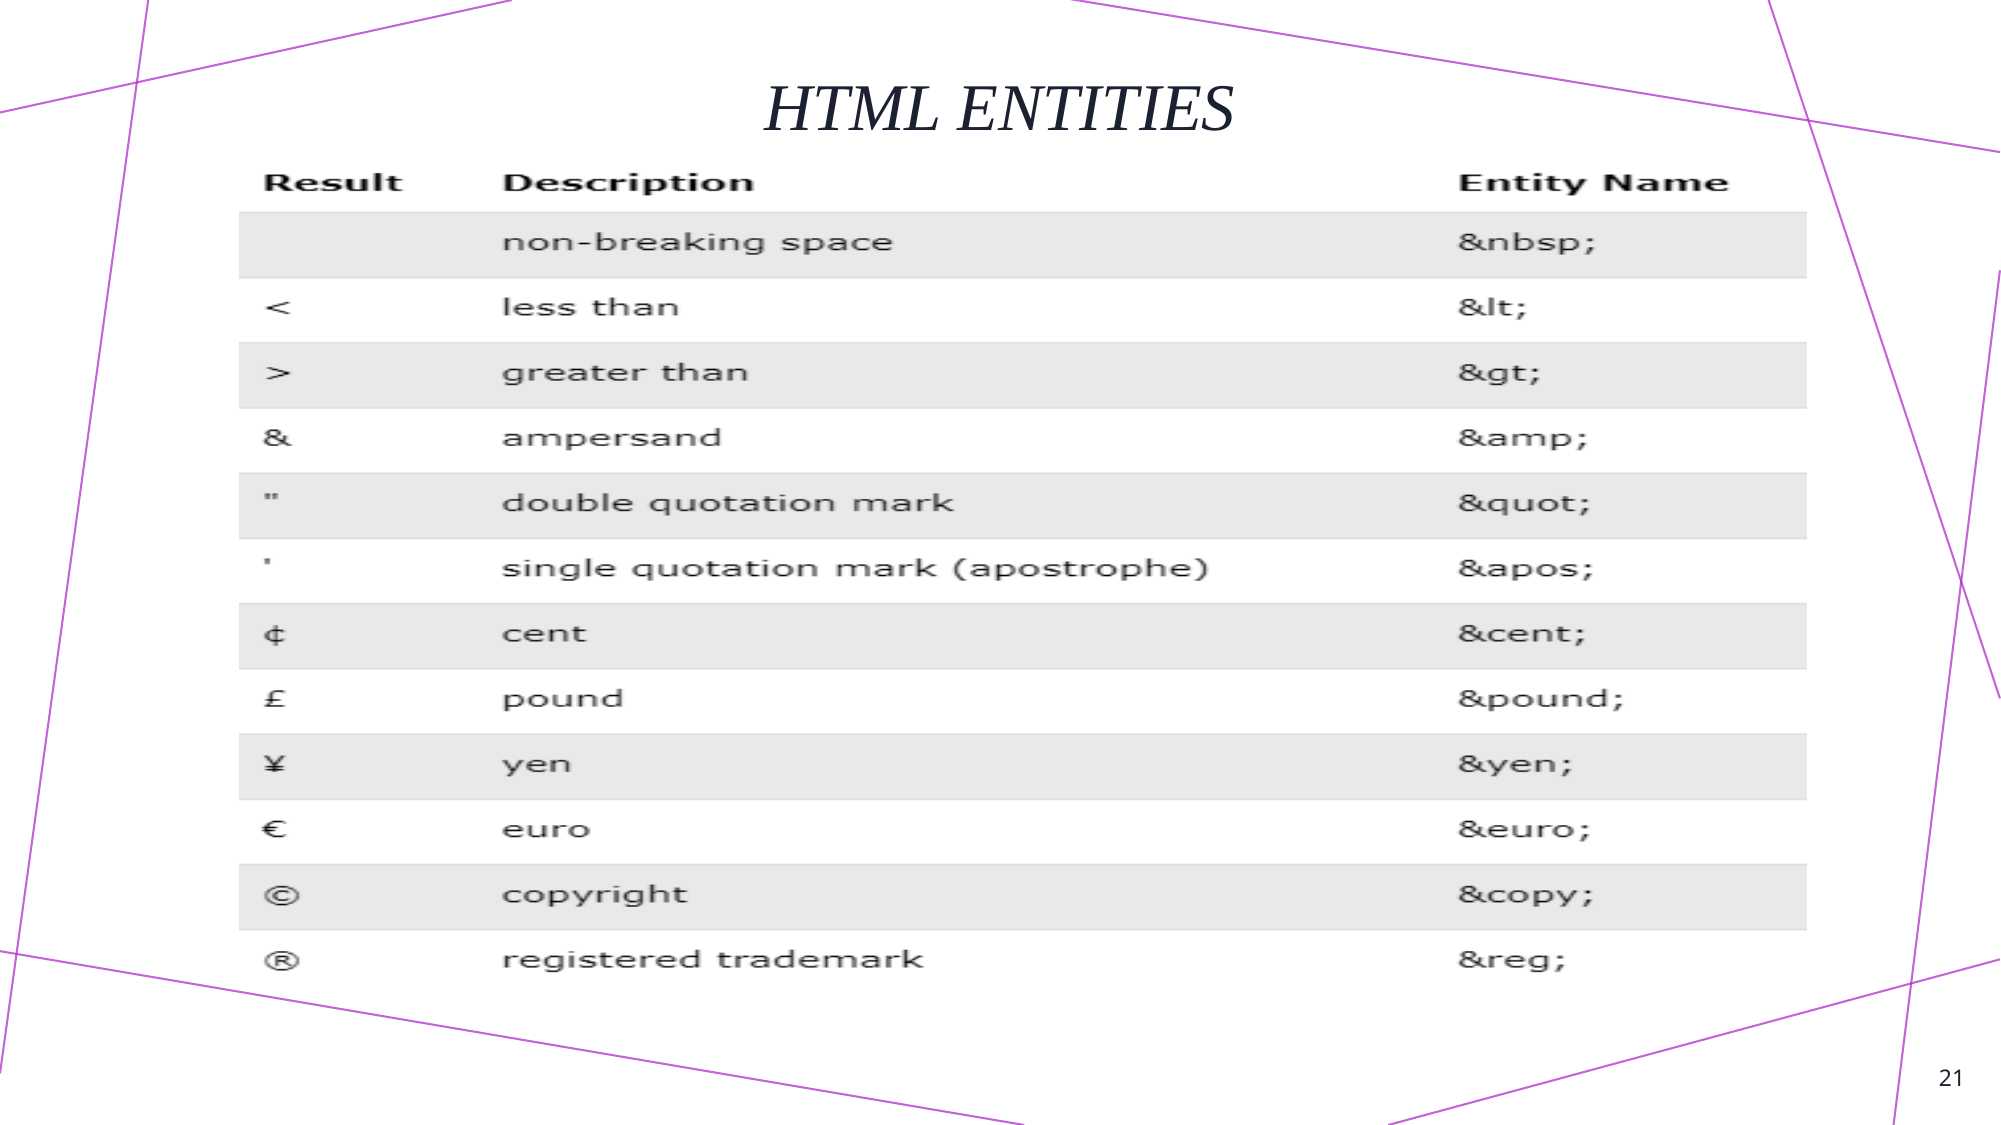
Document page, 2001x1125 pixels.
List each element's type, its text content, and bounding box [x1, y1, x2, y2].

title HTML Entities [735, 57, 1265, 160]
slide_number 21 [1903, 1049, 1981, 1110]
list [239, 160, 1807, 990]
